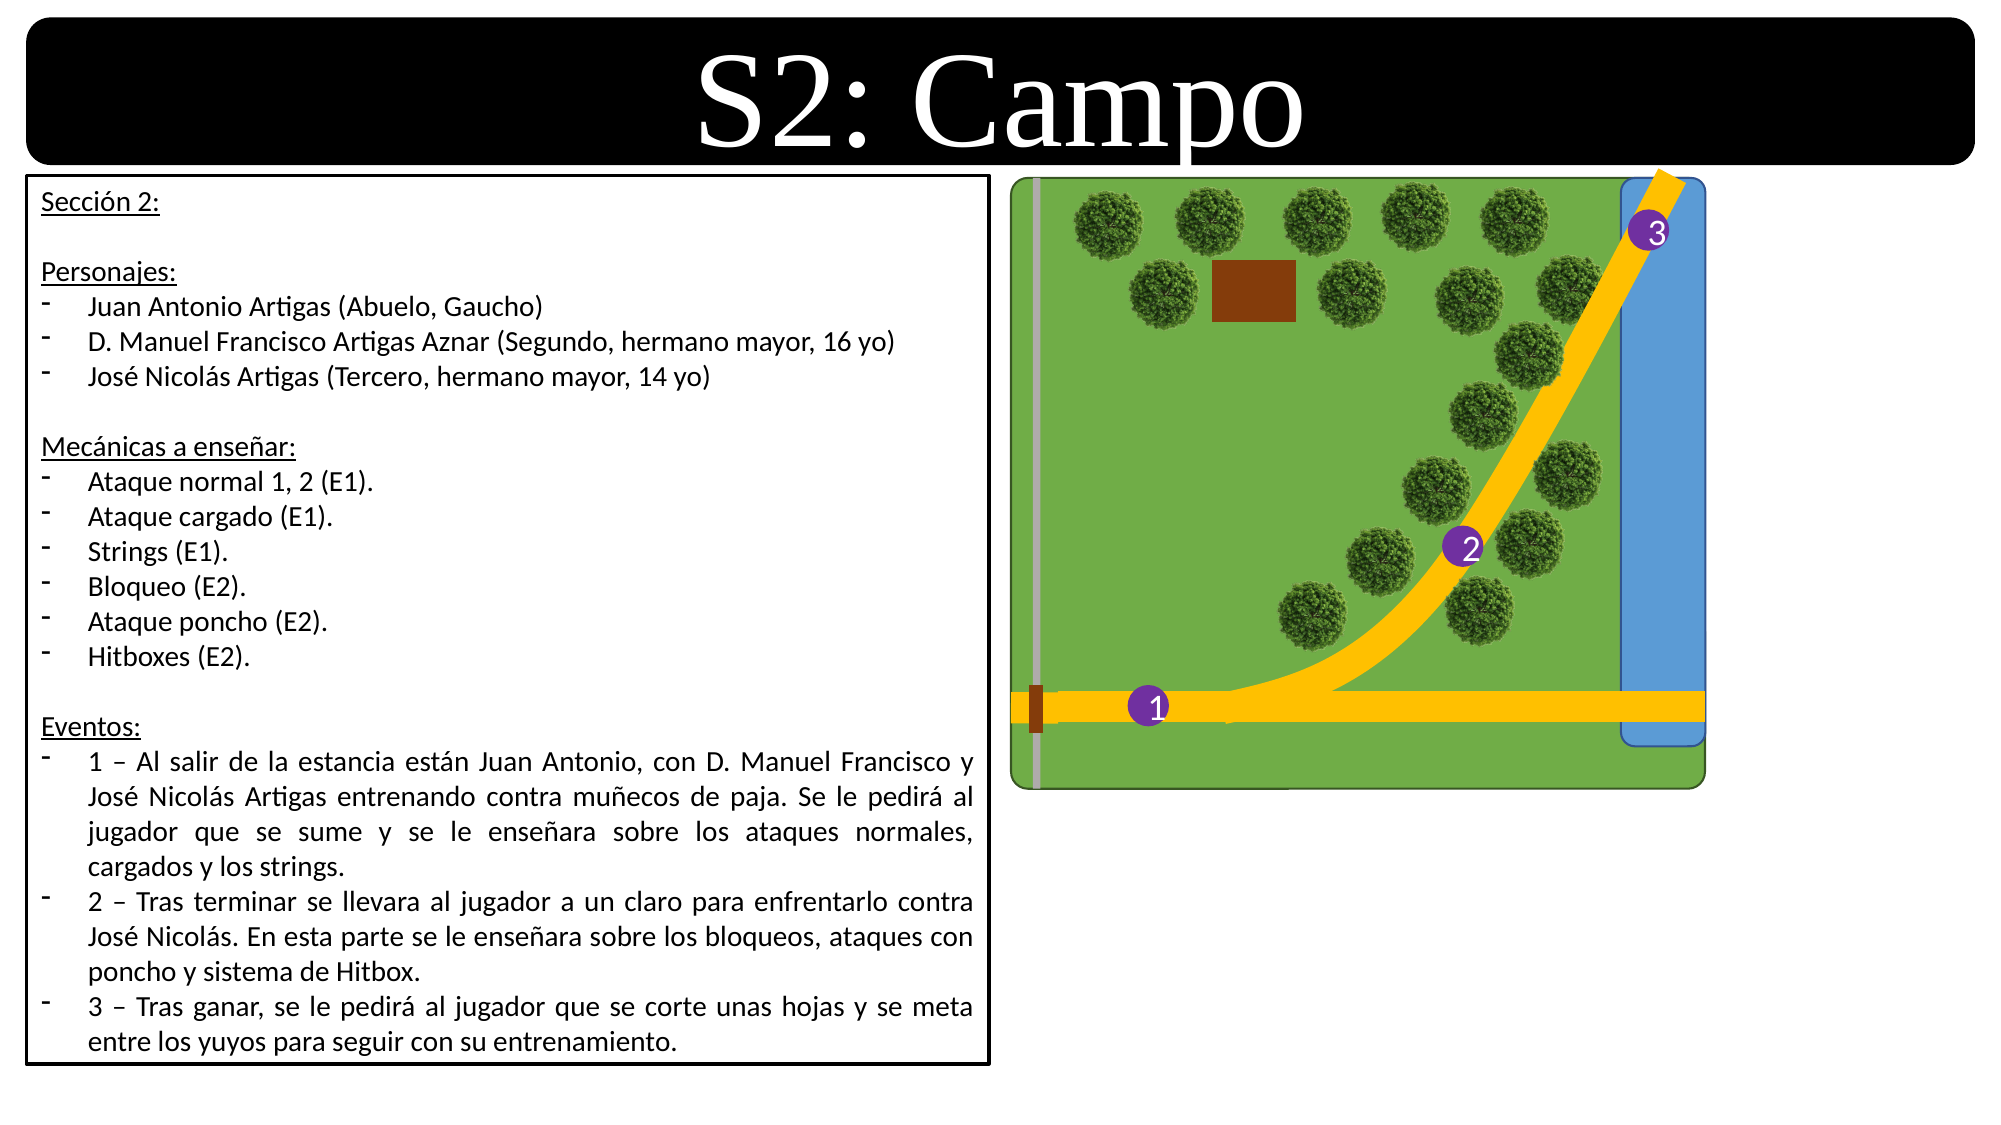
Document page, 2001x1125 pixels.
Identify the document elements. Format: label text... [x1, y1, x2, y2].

text_box S2: Campo [25, 16, 1977, 167]
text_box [1010, 175, 1706, 789]
text_box Sección 2: Personajes: Juan Antonio Artigas (Abuelo, Gaucho) D. Manuel Francisco Artigas Aznar (Segundo, hermano mayor, 16 yo) José Nicolás Artigas (Tercero, hermano mayor, 14 yo) Mecánicas a enseñar: Ataque normal 1, 2 (E1). Ataque cargado (E1). Strings (E1). Bloqueo (E2). Ataque poncho (E2). Hitboxes (E2). Eventos: 1 – Al salir de la estancia están Juan Antonio, con D. Manuel Francisco y José Nicolás Artigas entrenando contra muñecos de paja. Se le pedirá al jugador que se sume y se le enseñara sobre los ataques normales, cargados y los strings. 2 – Tras terminar se llevara al jugador a un claro para enfrentarlo contra José Nicolás. En esta parte se le enseñara sobre los bloqueos, ataques con poncho y sistema de Hitbox. 3 – Tras ganar, se le pedirá al jugador que se corte unas hojas y se meta entre los yuyos para seguir con su entrenamiento. [26, 175, 989, 1065]
